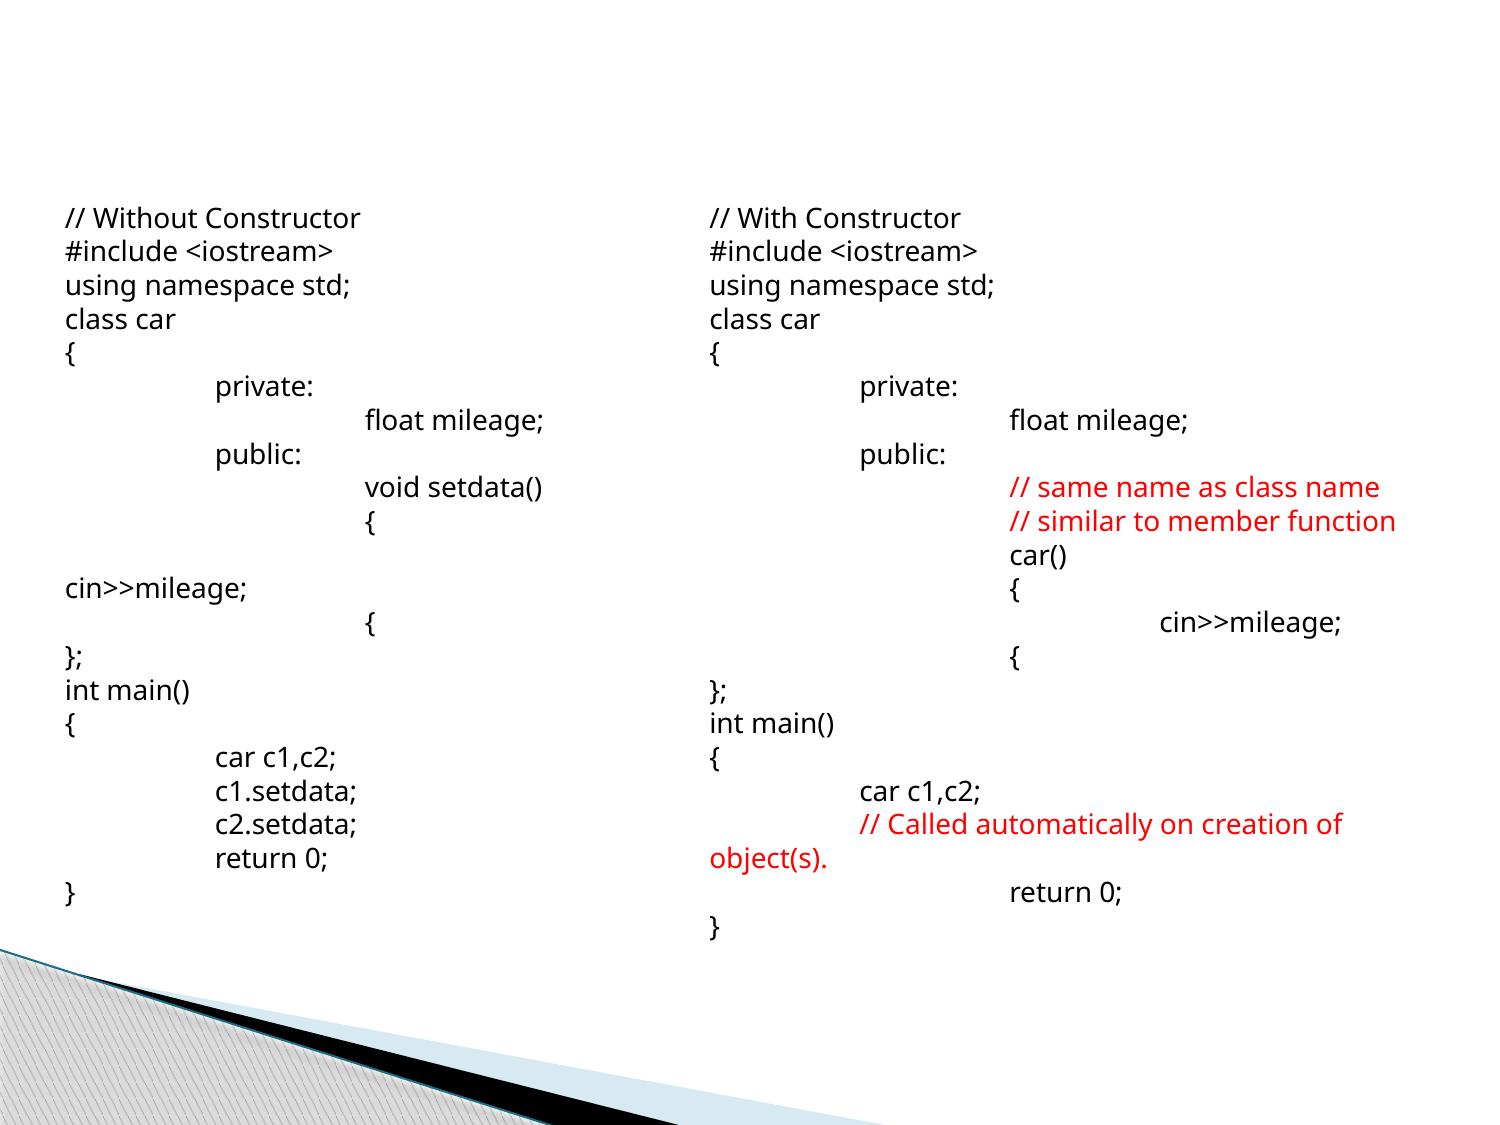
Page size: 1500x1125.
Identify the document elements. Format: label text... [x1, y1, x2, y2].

text_box // Without Constructor #include <iostream> using namespace std; class car { private: float mileage; public: void setdata() { cin>>mileage; { }; int main() { car c1,c2; c1.setdata; c2.setdata; return 0; } [49, 192, 614, 916]
text_box // With Constructor #include <iostream> using namespace std; class car { private: float mileage; public: // same name as class name // similar to member function car() { cin>>mileage; { }; int main() { car c1,c2; // Called automatically on creation of object(s). return 0; } [694, 192, 1417, 950]
